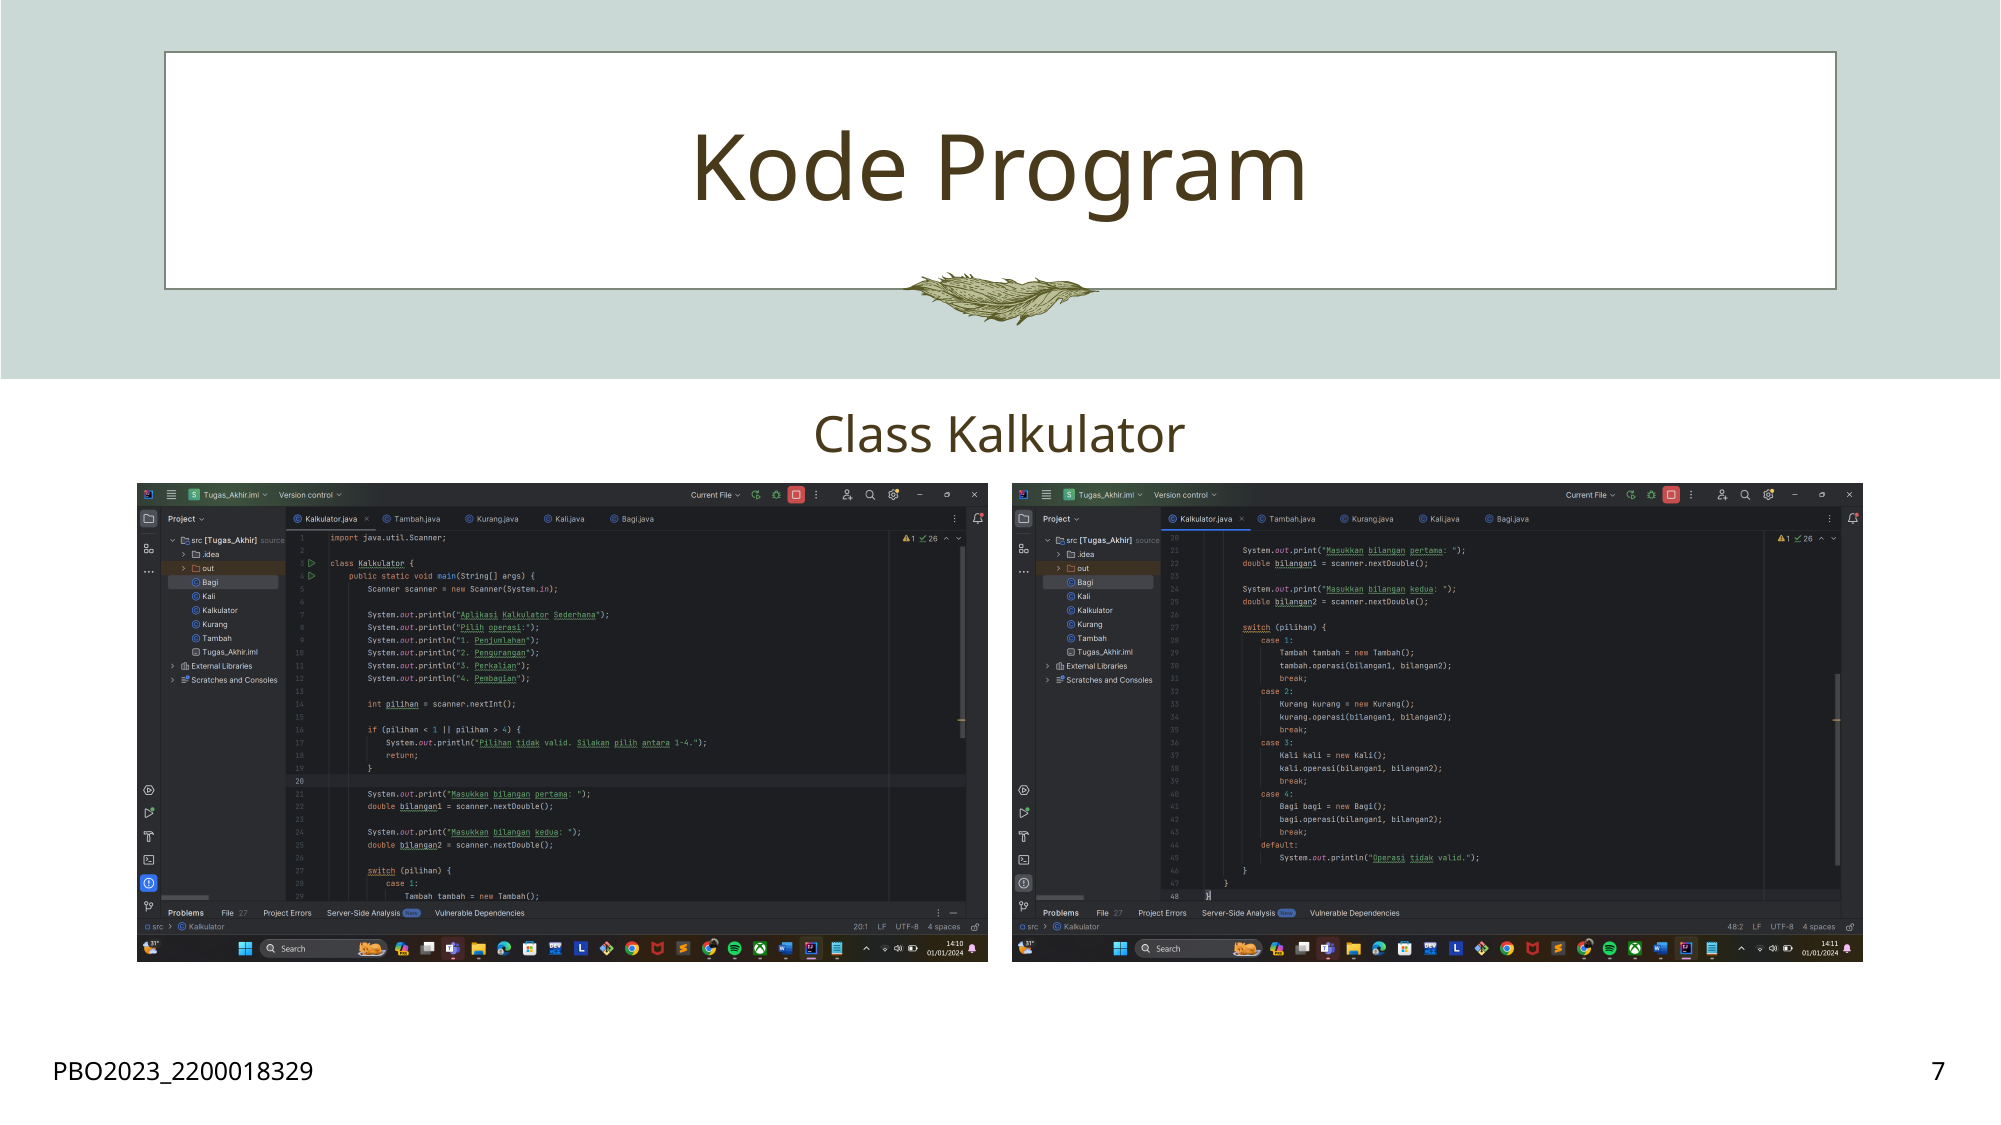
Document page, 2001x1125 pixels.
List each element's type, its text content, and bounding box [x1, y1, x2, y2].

picture [901, 280, 1100, 326]
footer PBO2023_2200018329 [37, 1042, 713, 1103]
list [1012, 483, 1863, 962]
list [137, 483, 988, 962]
title Kode Program [62, 62, 1938, 280]
text_box Class Kalkulator [551, 390, 1449, 483]
slide_number 7 [1510, 1042, 1961, 1103]
